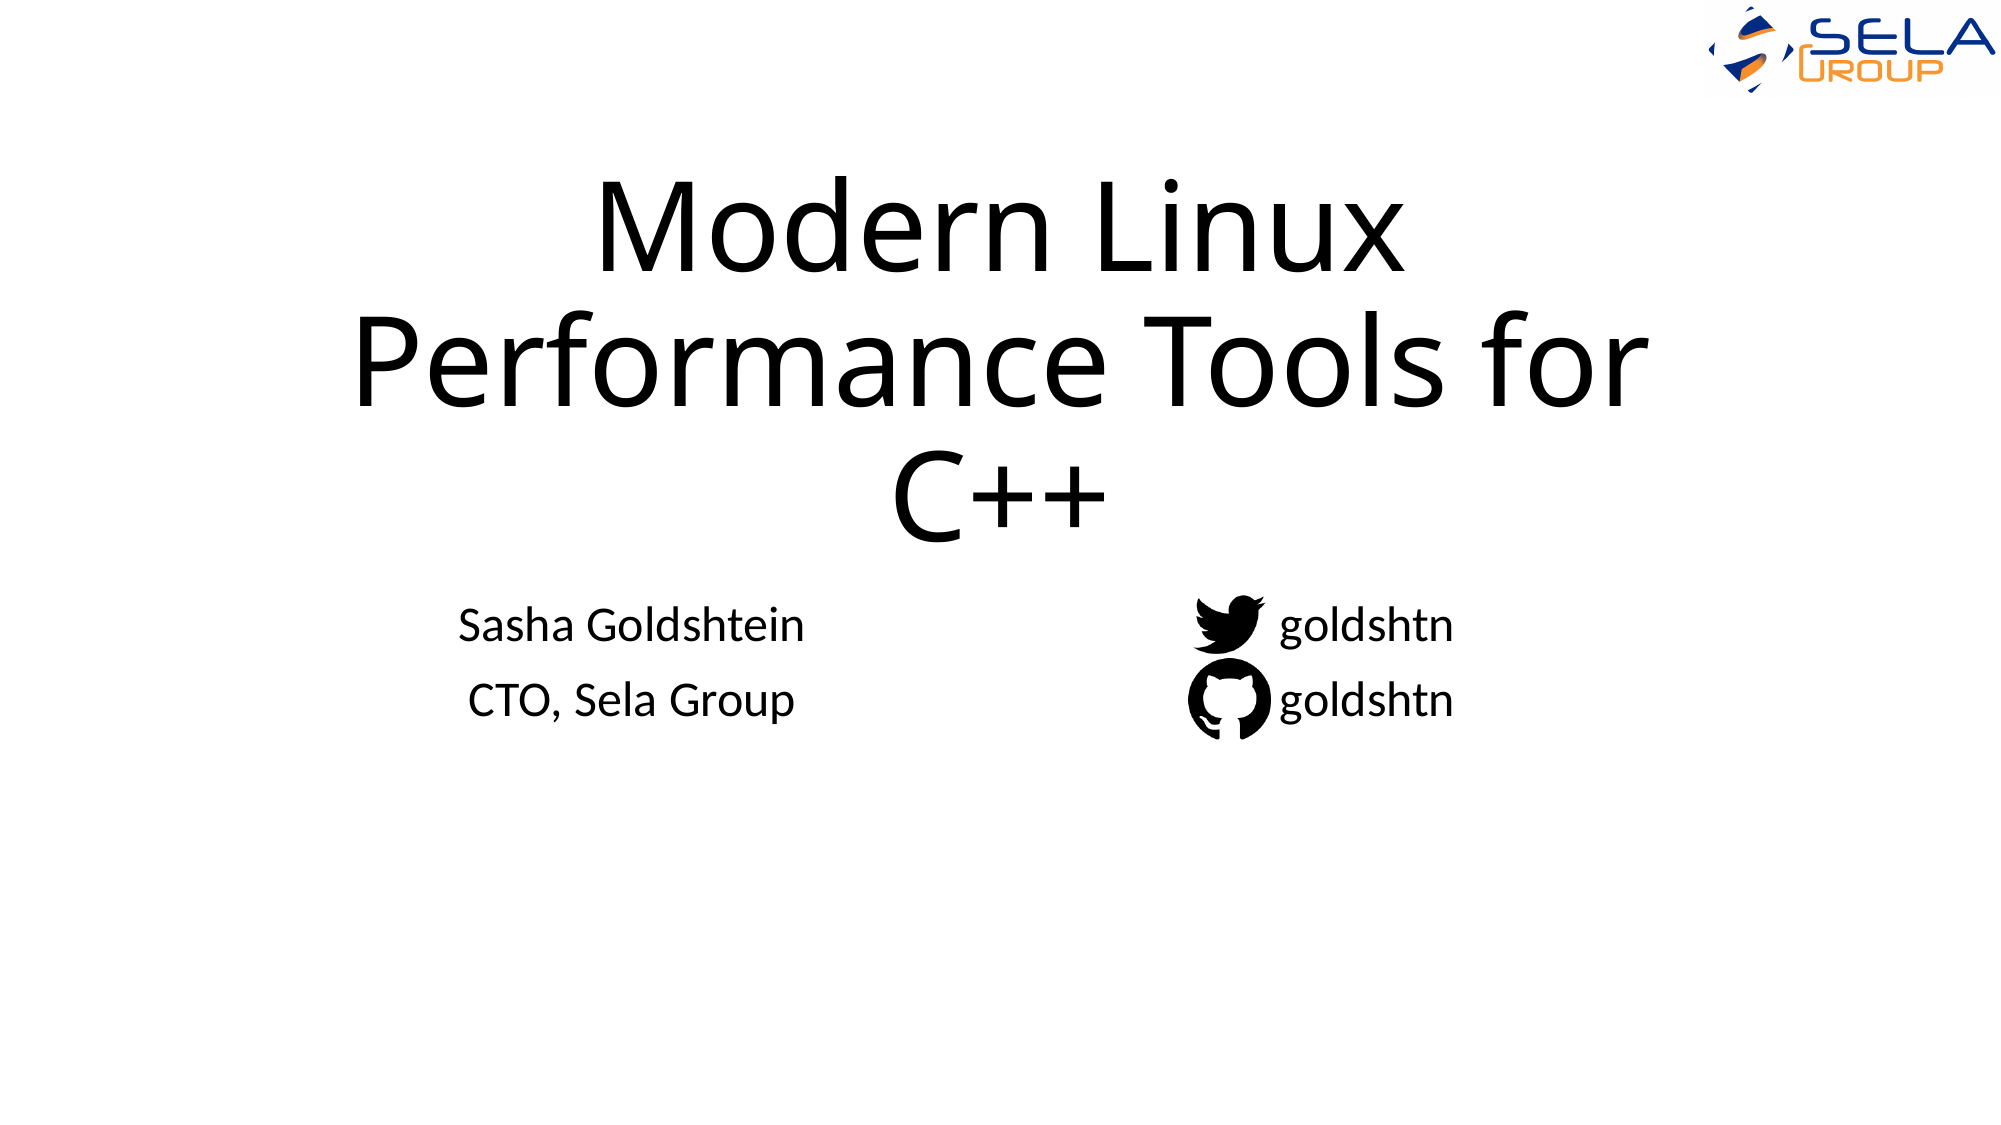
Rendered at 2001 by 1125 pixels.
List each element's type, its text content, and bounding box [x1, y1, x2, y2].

subtitle Sasha Goldshtein CTO, Sela Group goldshtn goldshtn [249, 590, 1188, 741]
title Modern Linux Performance Tools for C++ [249, 184, 1750, 576]
picture [1704, 1, 2000, 98]
picture [1188, 580, 1271, 741]
subtitle Sasha Goldshtein CTO, Sela Group goldshtn goldshtn [1271, 590, 1750, 741]
